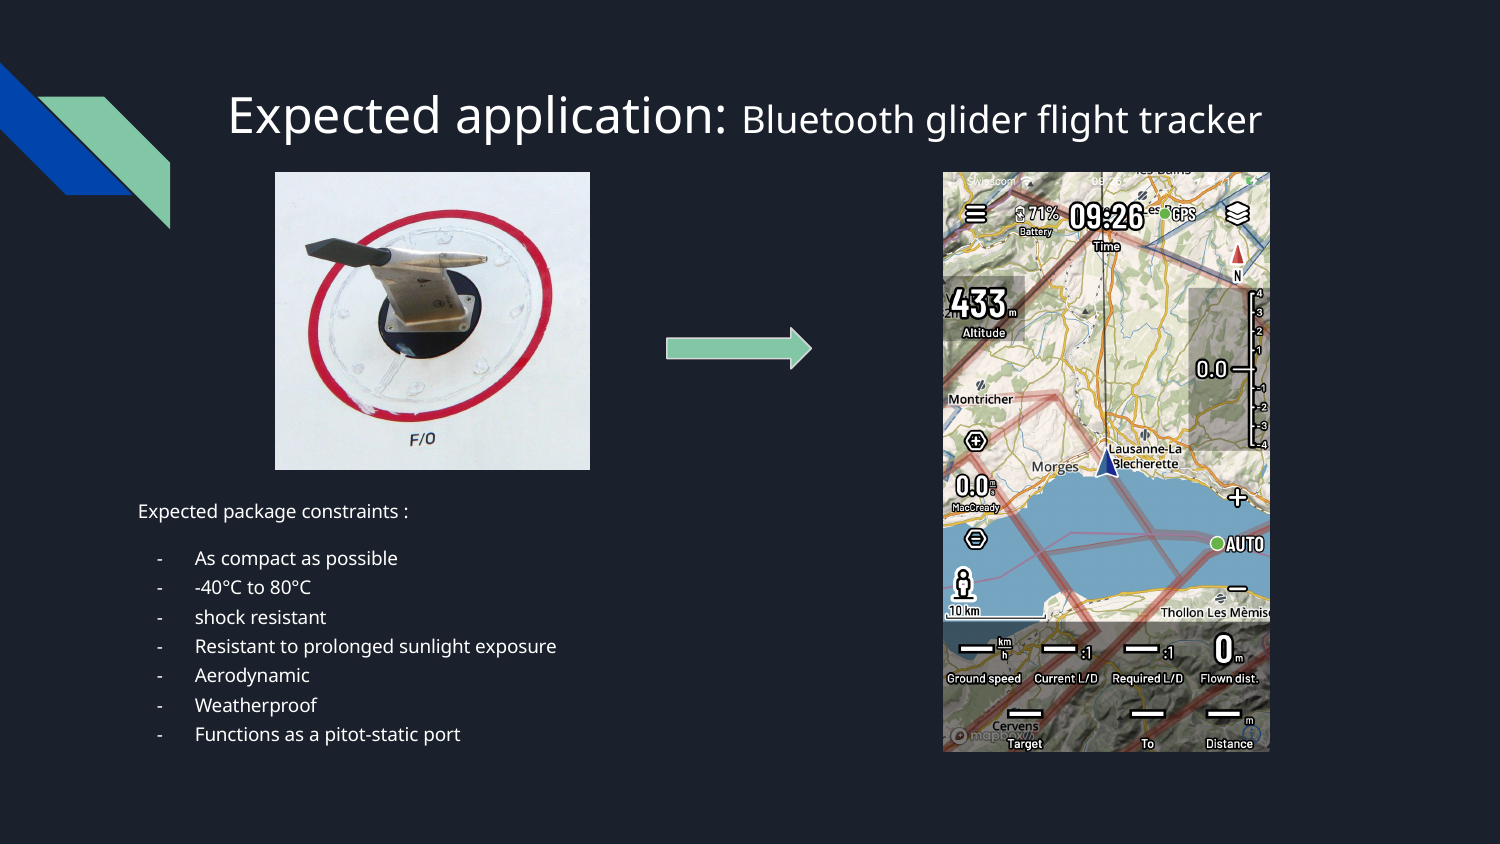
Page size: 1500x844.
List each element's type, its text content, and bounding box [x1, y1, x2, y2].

text_box [666, 327, 812, 369]
list Expected package constraints : As compact as possible -40°C to 80°C shock resistant Resistant to prolonged sunlight exposure Aerodynamic Weatherproof Functions as a pitot-static port [123, 480, 812, 797]
picture [943, 172, 1270, 753]
title Expected application: Bluetooth glider flight tracker [212, 64, 1368, 215]
picture [274, 172, 590, 471]
